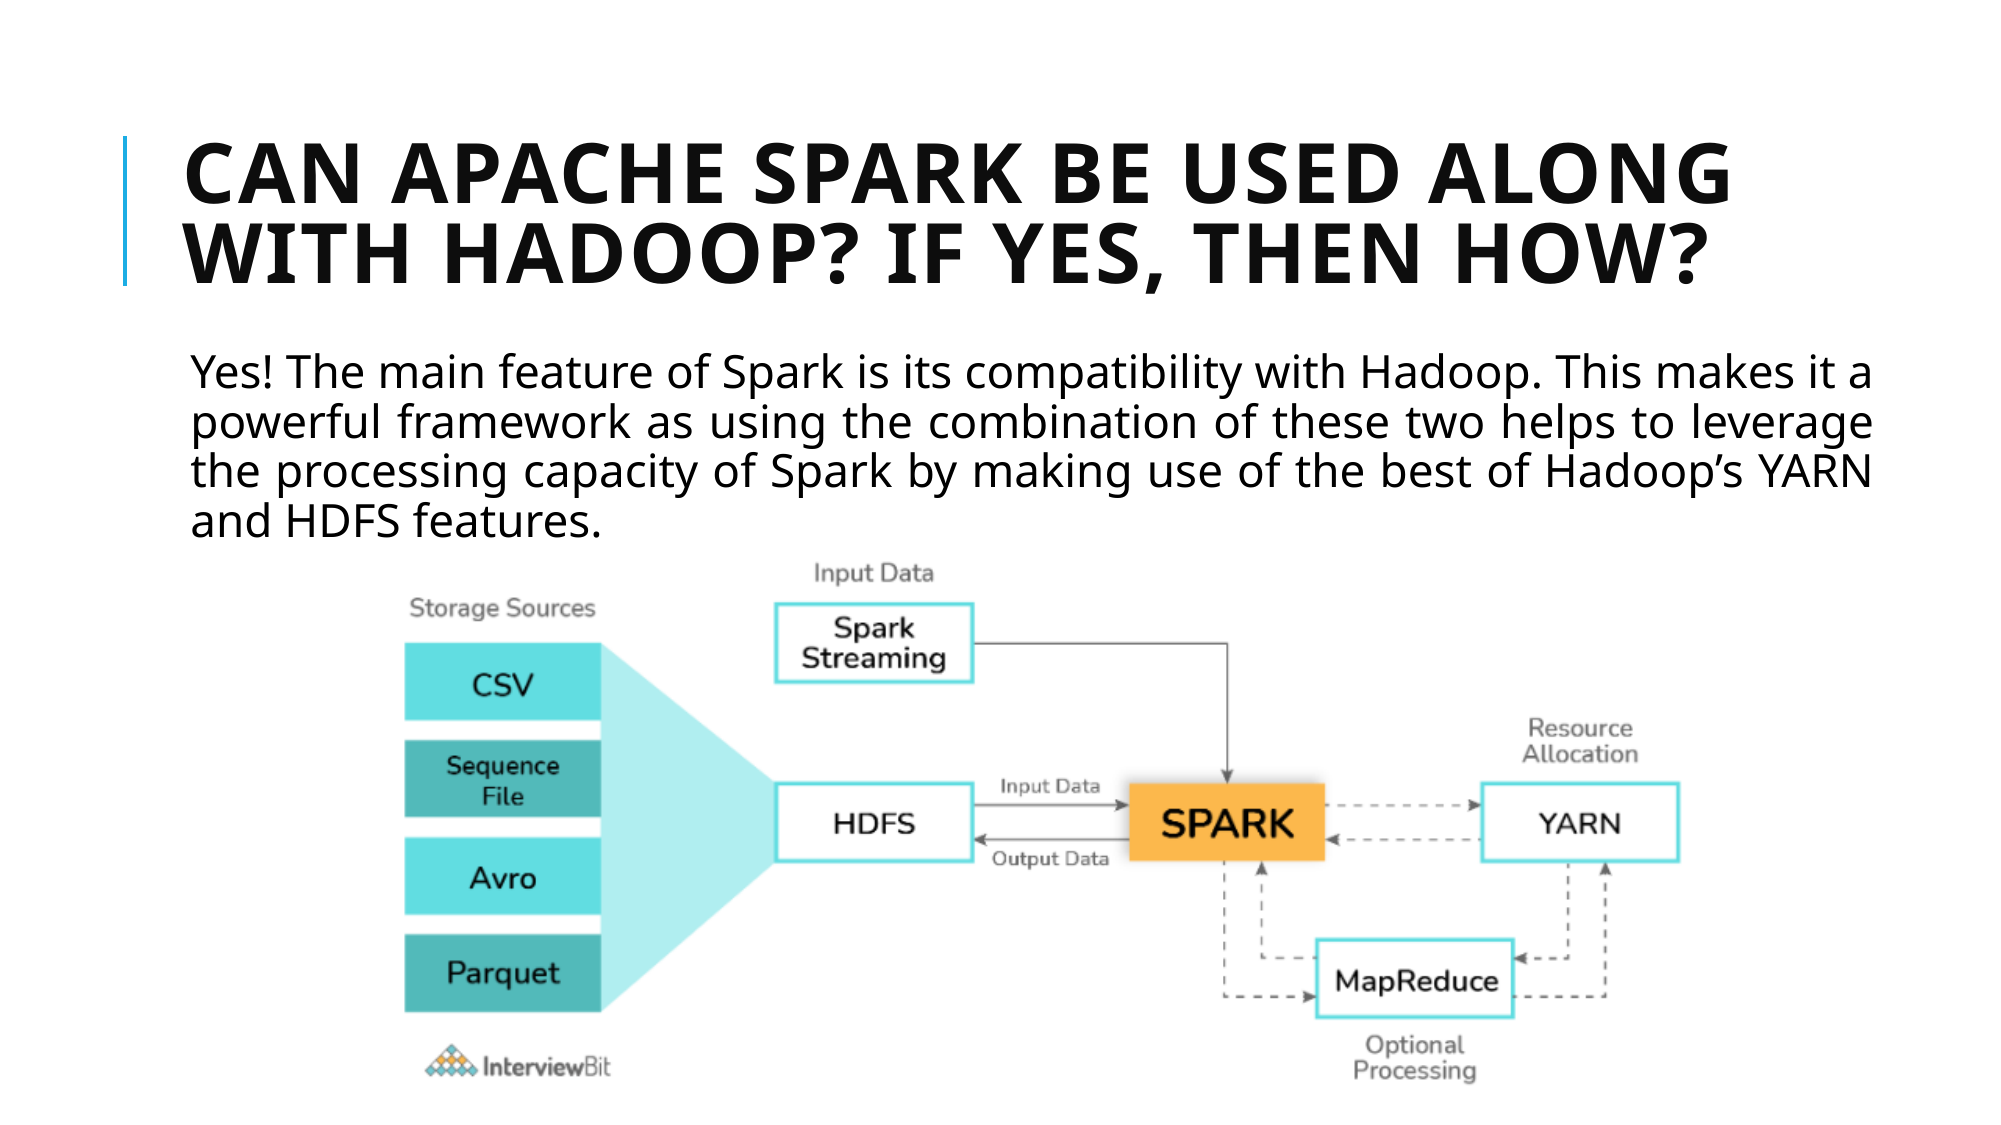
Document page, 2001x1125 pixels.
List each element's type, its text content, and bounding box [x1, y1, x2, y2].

picture [360, 551, 1709, 1125]
title Can Apache Spark be used along with Hadoop? If yes, then how? [168, 96, 1763, 341]
list Yes! The main feature of Spark is its compatibility with Hadoop. This makes it a powerful framework as using the combination of these two helps to leverage the processing capacity of Spark by making use of the best of Hadoop’s YARN and HDFS features. [168, 341, 1884, 1002]
